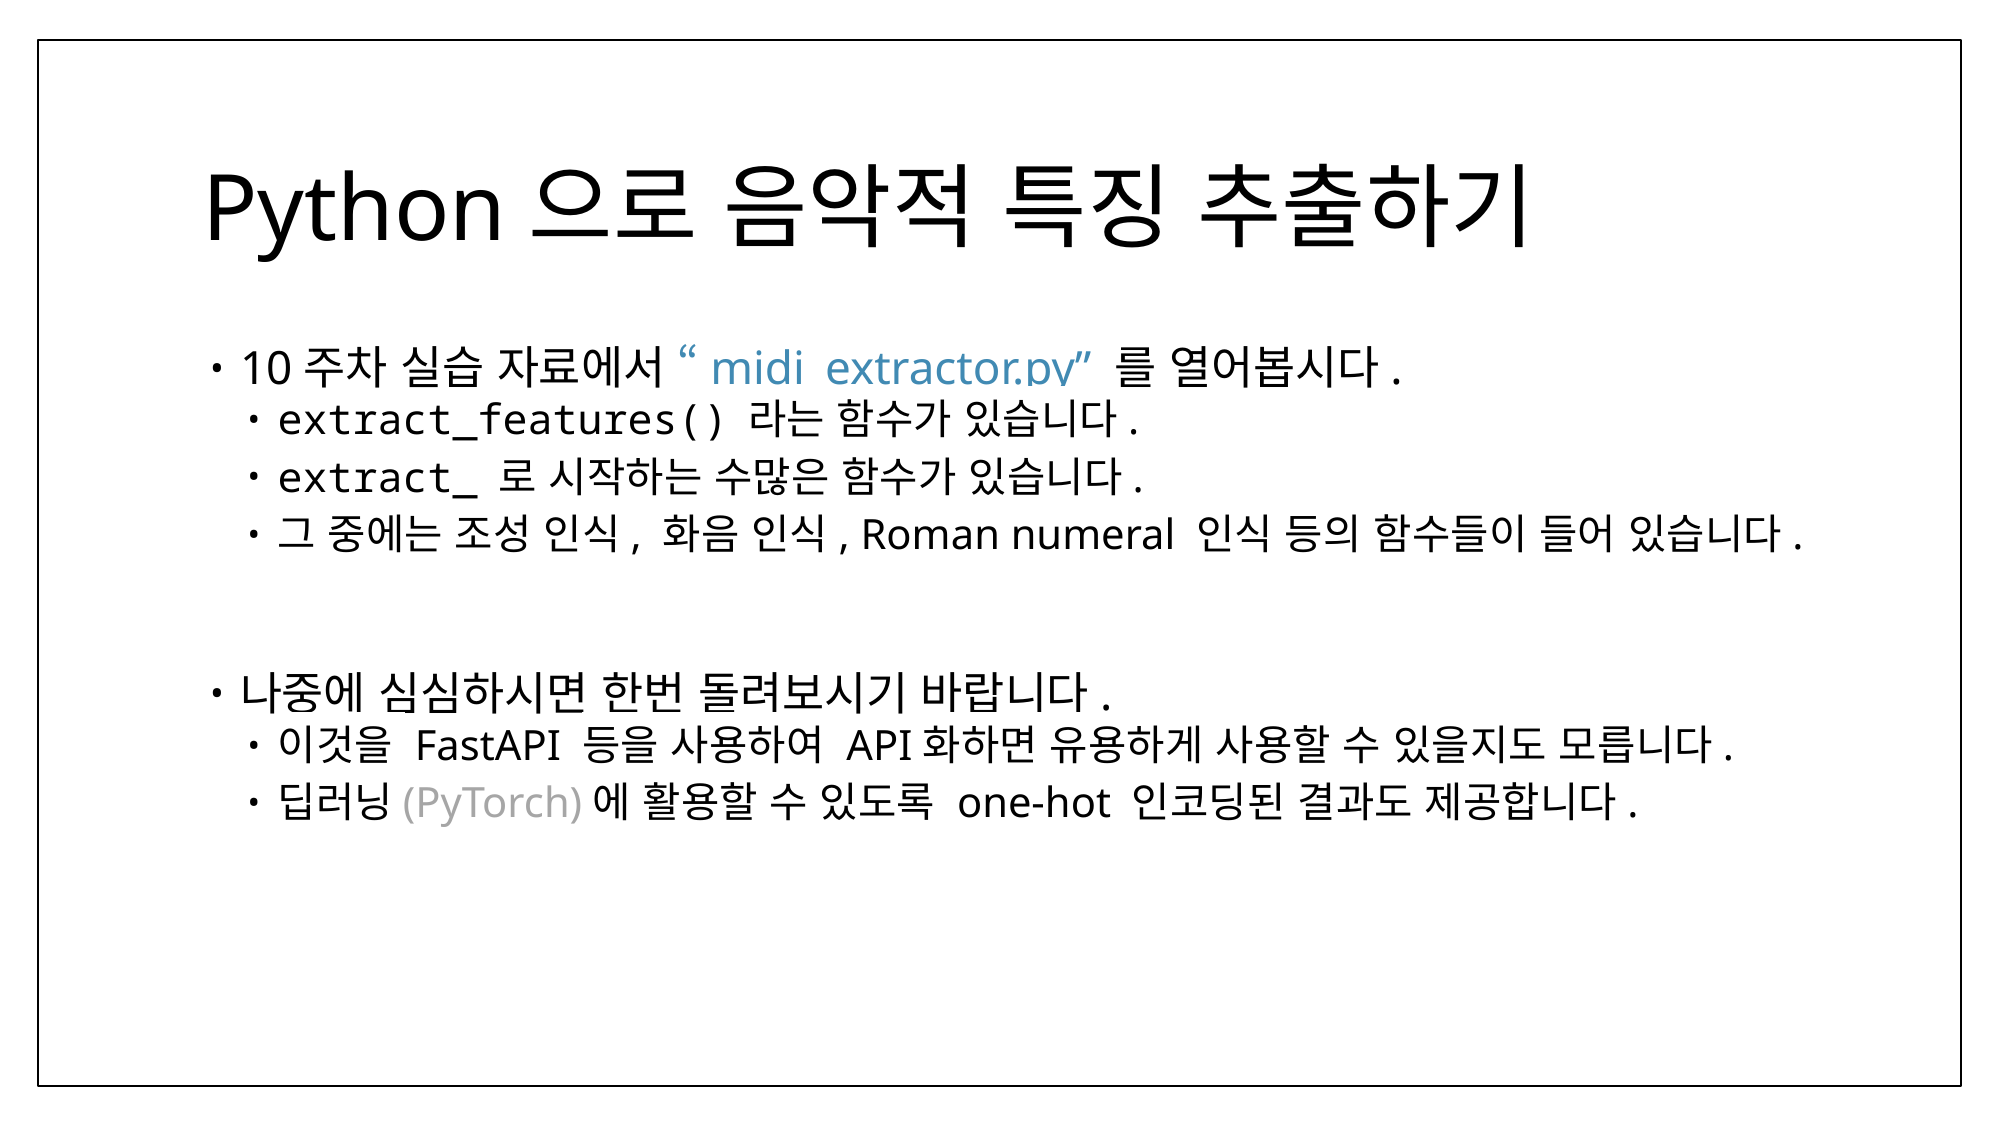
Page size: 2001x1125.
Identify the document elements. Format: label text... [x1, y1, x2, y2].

list 10주차 실습 자료에서 “midi_extractor.py” 를 열어봅시다. extract_features() 라는 함수가 있습니다. extract_ 로 시작하는 수많은 함수가 있습니다. 그 중에는 조성 인식, 화음 인식, Roman numeral 인식 등의 함수들이 들어 있습니다. 나중에 심심하시면 한번 돌려보시기 바랍니다. 이것을 FastAPI 등을 사용하여 API화하면 유용하게 사용할 수 있을지도 모릅니다. 딥러닝(PyTorch)에 활용할 수 있도록 one-hot 인코딩된 결과도 제공합니다. [187, 337, 1808, 1000]
title Python으로 음악적 특징 추출하기 [187, 99, 1808, 323]
